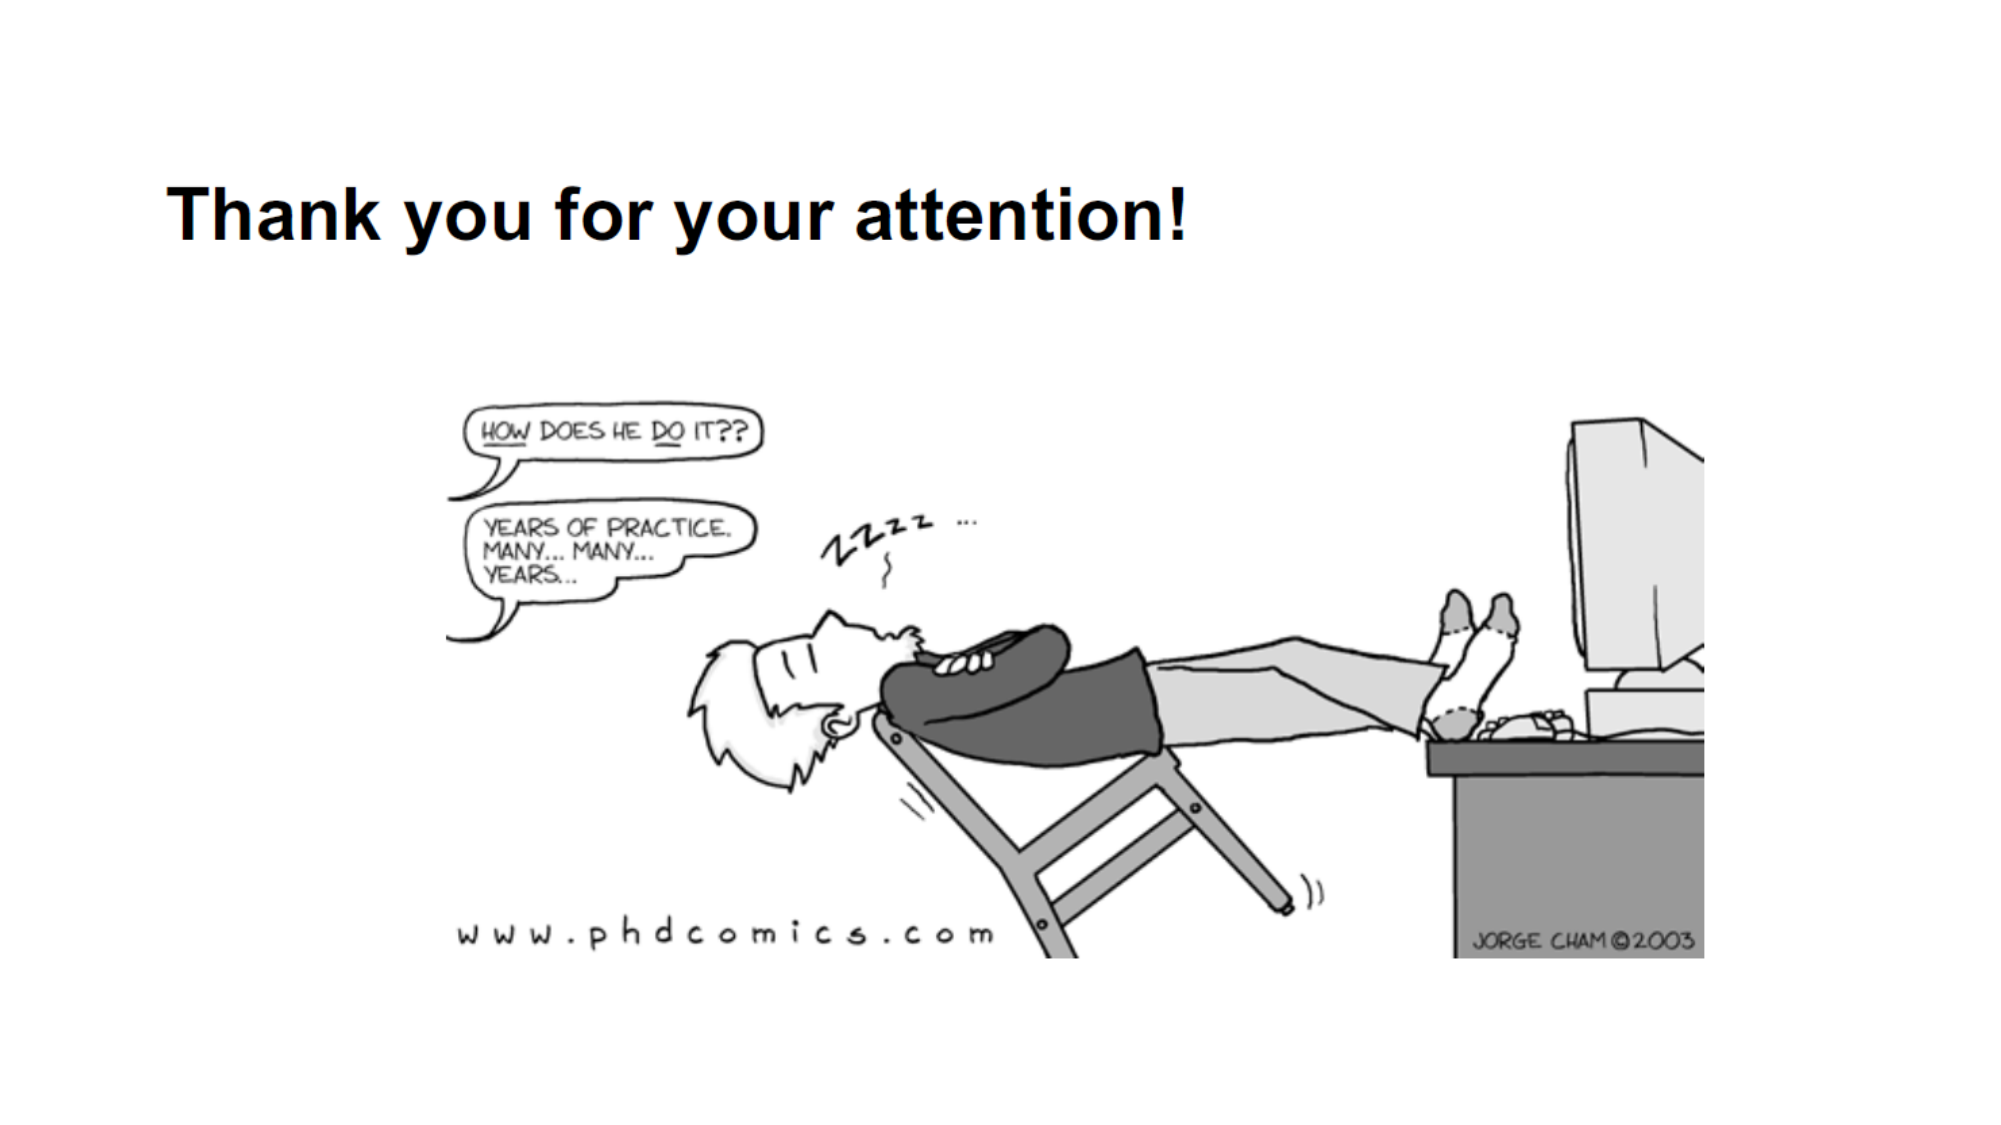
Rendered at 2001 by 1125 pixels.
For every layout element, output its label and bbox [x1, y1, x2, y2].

list [156, 163, 1772, 1014]
